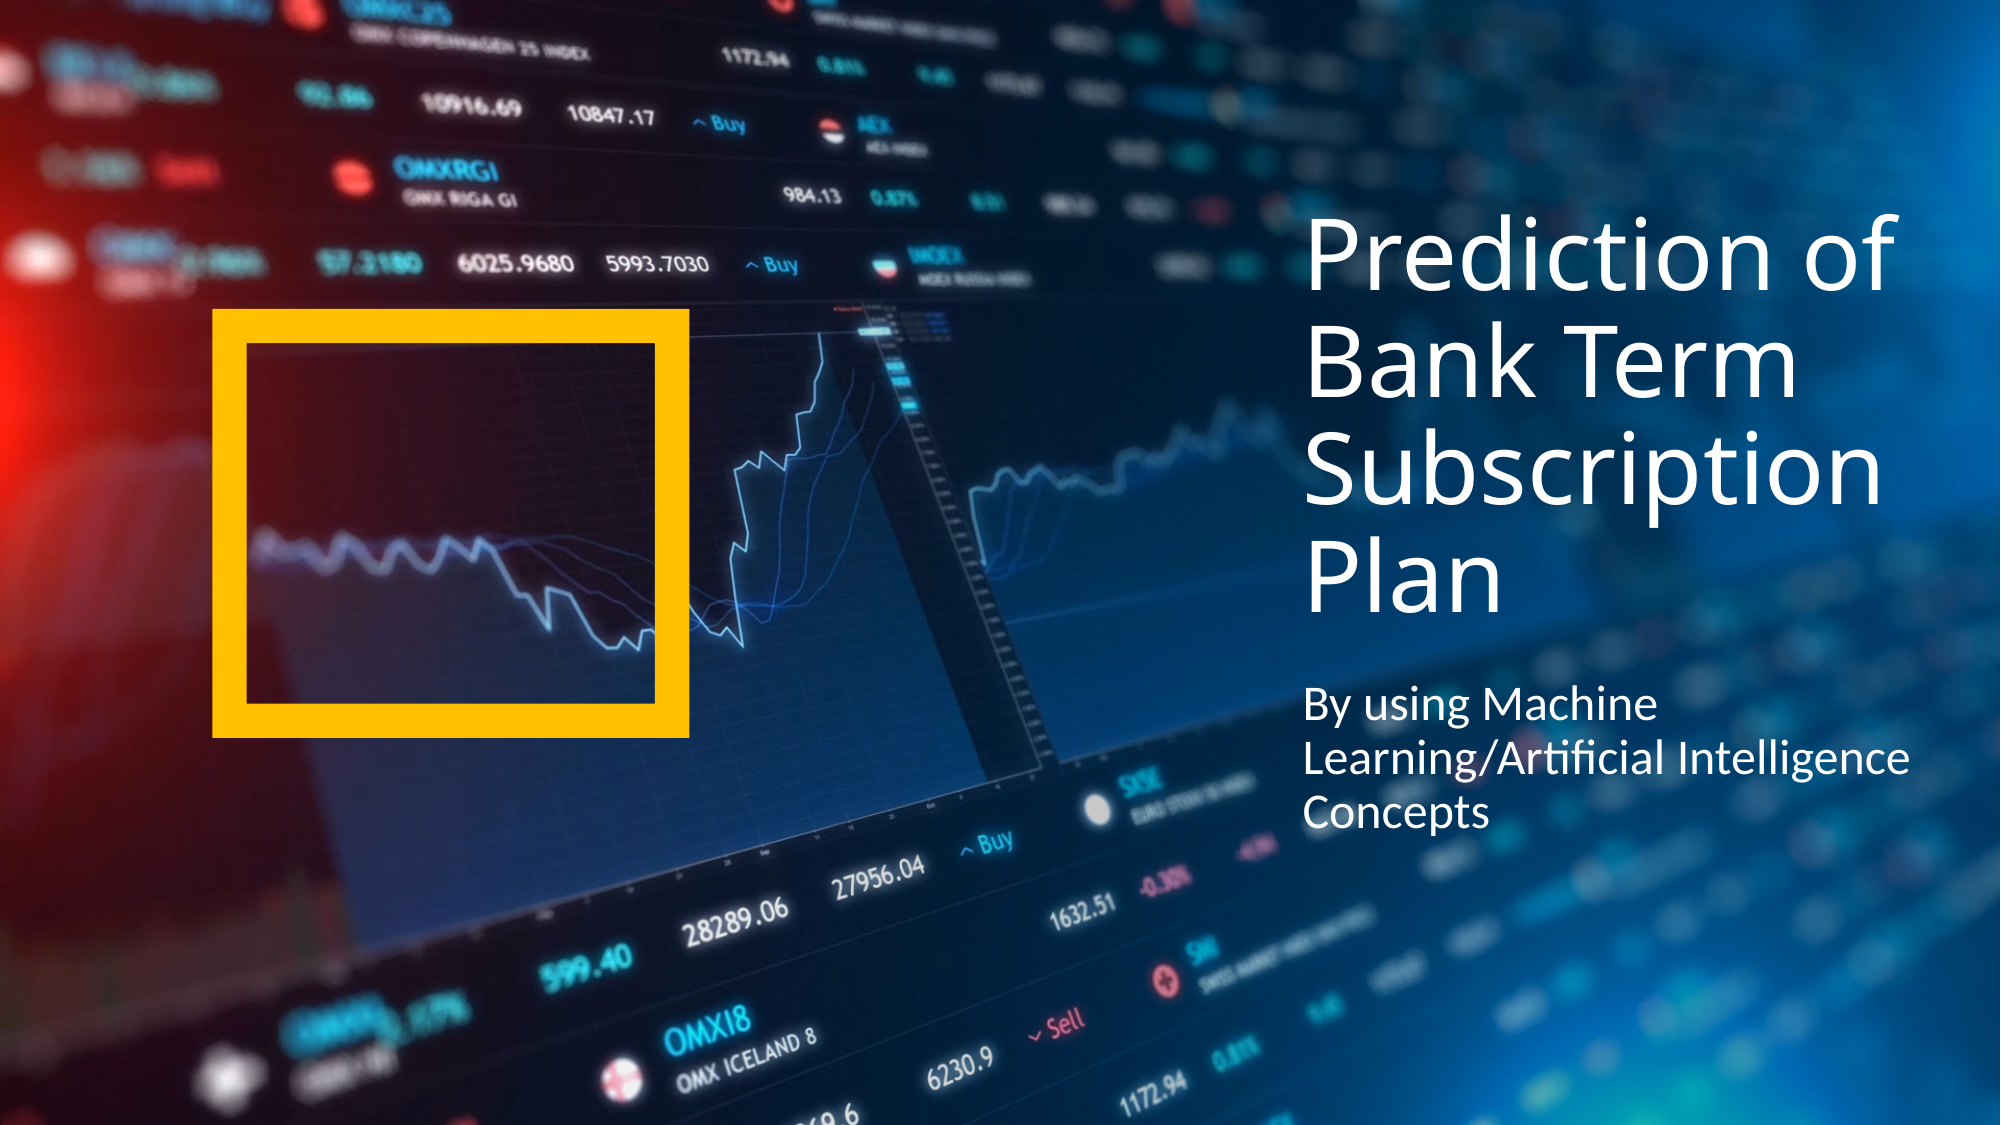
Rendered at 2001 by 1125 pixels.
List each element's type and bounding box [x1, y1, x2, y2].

text_box [0, 0, 2000, 1125]
